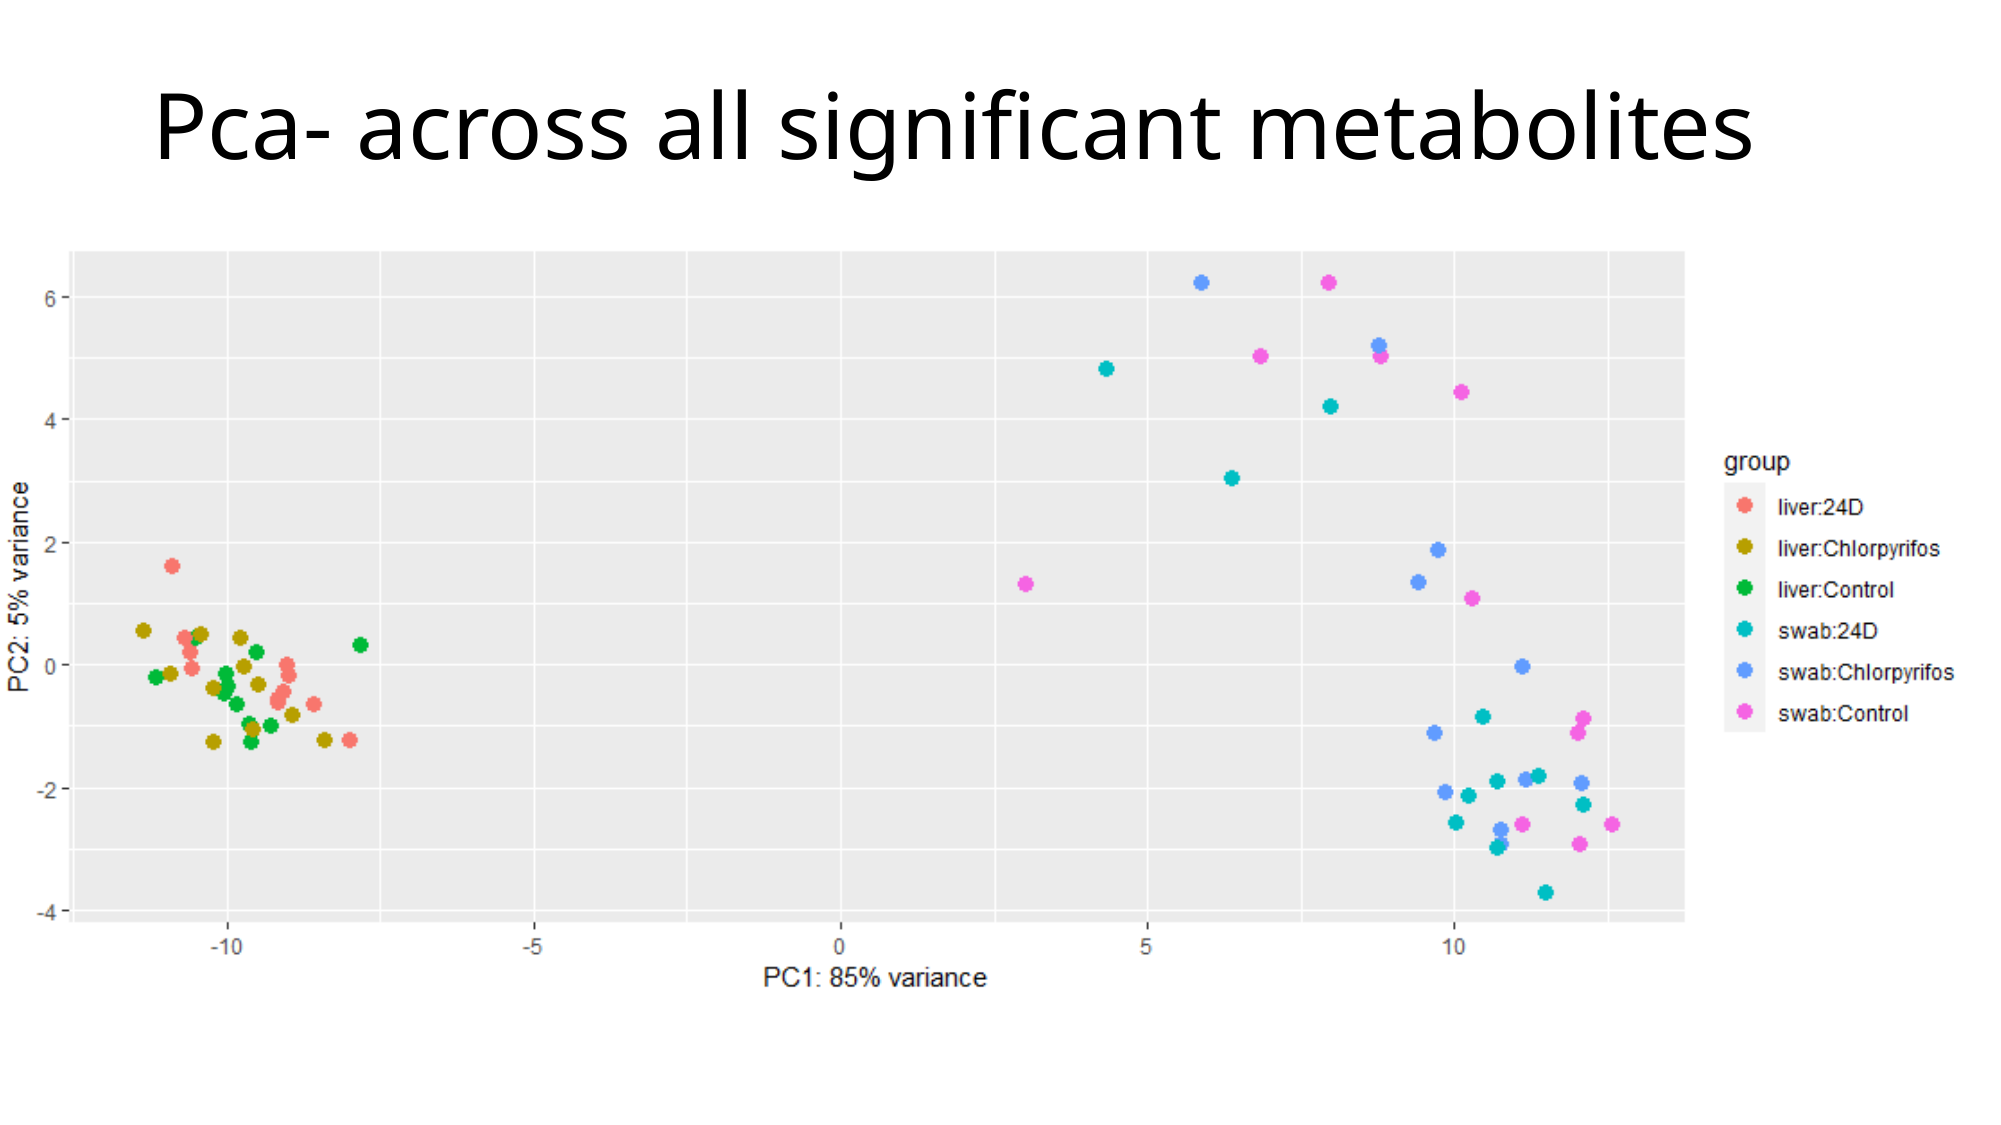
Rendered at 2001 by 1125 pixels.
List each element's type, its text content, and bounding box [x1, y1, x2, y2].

title Pca- across all significant metabolites [137, 59, 1876, 200]
picture [0, 214, 1972, 1014]
